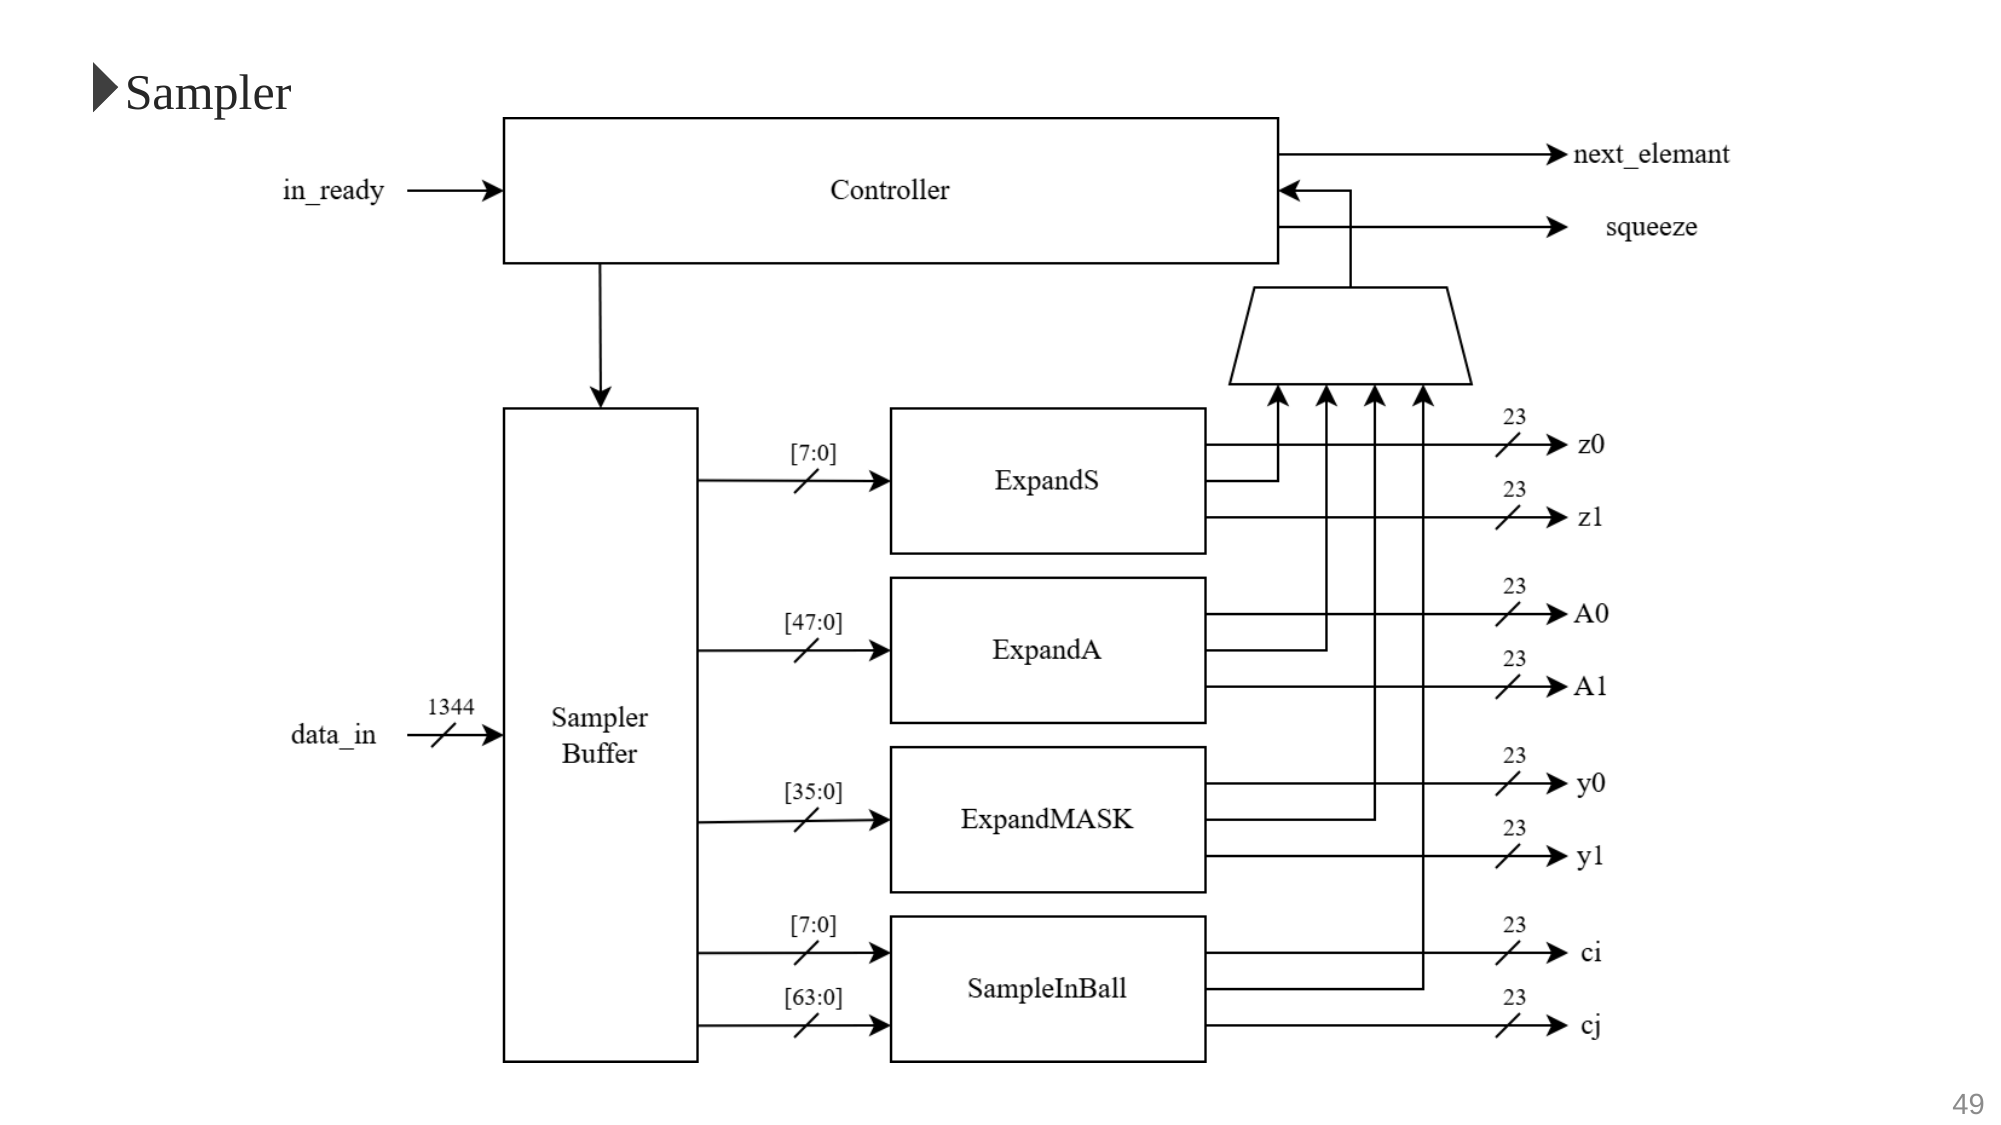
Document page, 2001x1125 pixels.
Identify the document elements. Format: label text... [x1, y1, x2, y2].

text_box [93, 52, 308, 129]
picture [261, 117, 1739, 1063]
slide_number 49 [1550, 1072, 2000, 1125]
